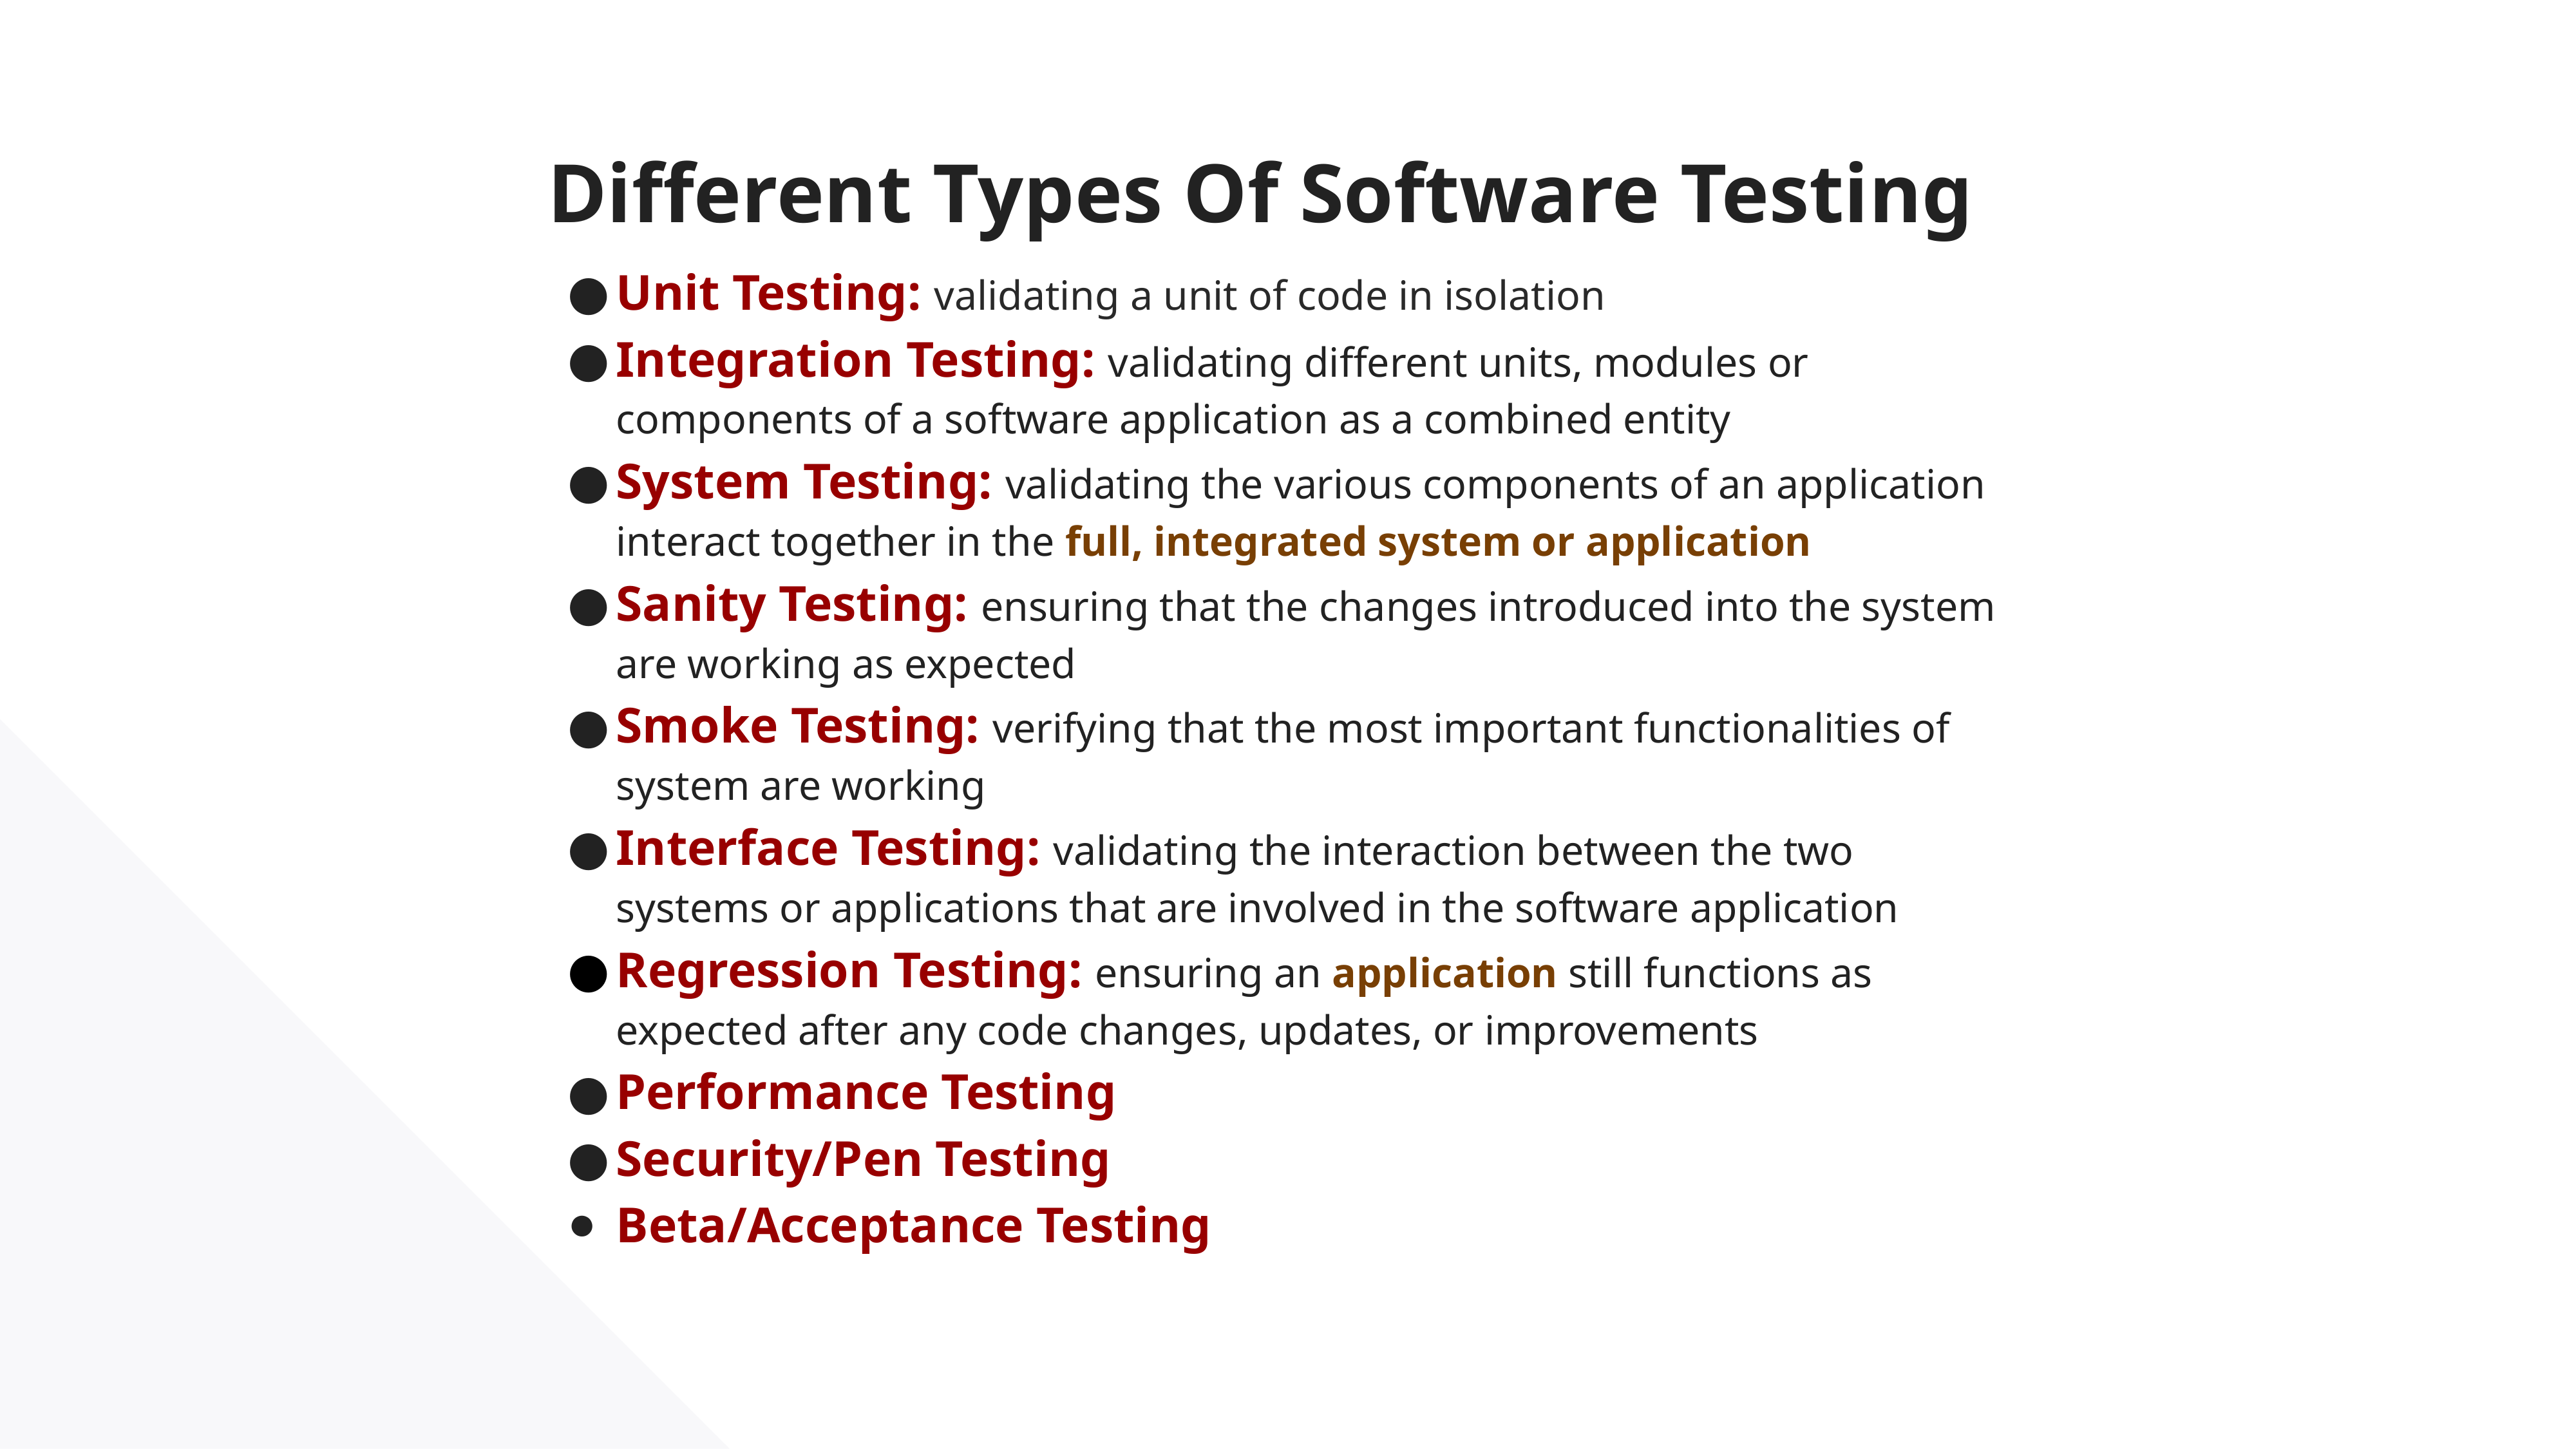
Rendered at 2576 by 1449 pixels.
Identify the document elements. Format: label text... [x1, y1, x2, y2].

text_box Different Types Of Software Testing Unit Testing: validating a unit of code in isolation Integration Testing: validating different units, modules or components of a software application as a combined entity System Testing: validating the various components of an application interact together in the full, integrated system or application Sanity Testing: ensuring that the changes introduced into the system are working as expected Smoke Testing: verifying that the most important functionalities of system are working Interface Testing: validating the interaction between the two systems or applications that are involved in the software application Regression Testing: ensuring an application still functions as expected after any code changes, updates, or improvements Performance Testing Security/Pen Testing Beta/Acceptance Testing [542, 242, 2034, 1260]
